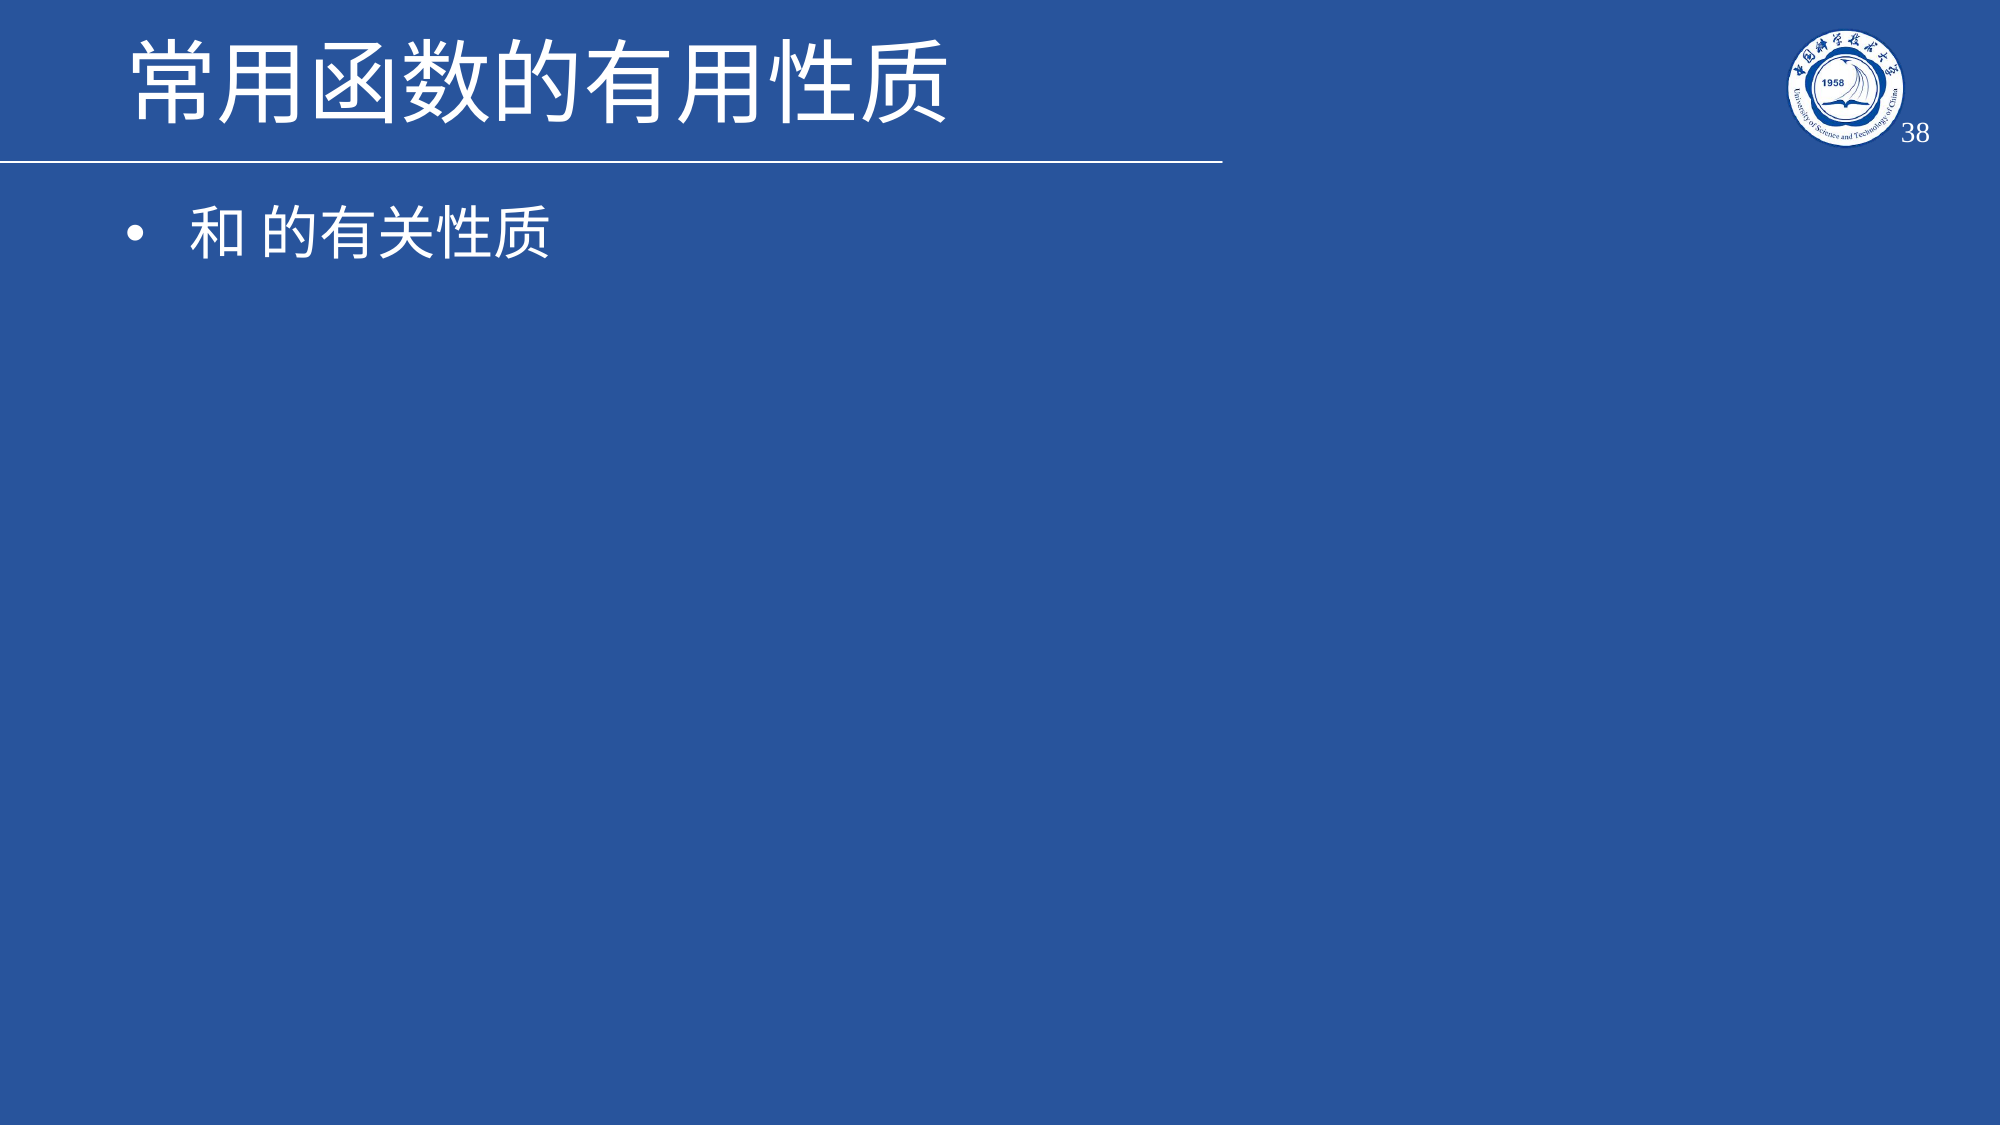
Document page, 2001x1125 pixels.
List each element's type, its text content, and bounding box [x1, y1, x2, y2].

title 常用函数的有用性质 [110, 23, 1907, 150]
slide_number 38 [1862, 112, 1946, 150]
